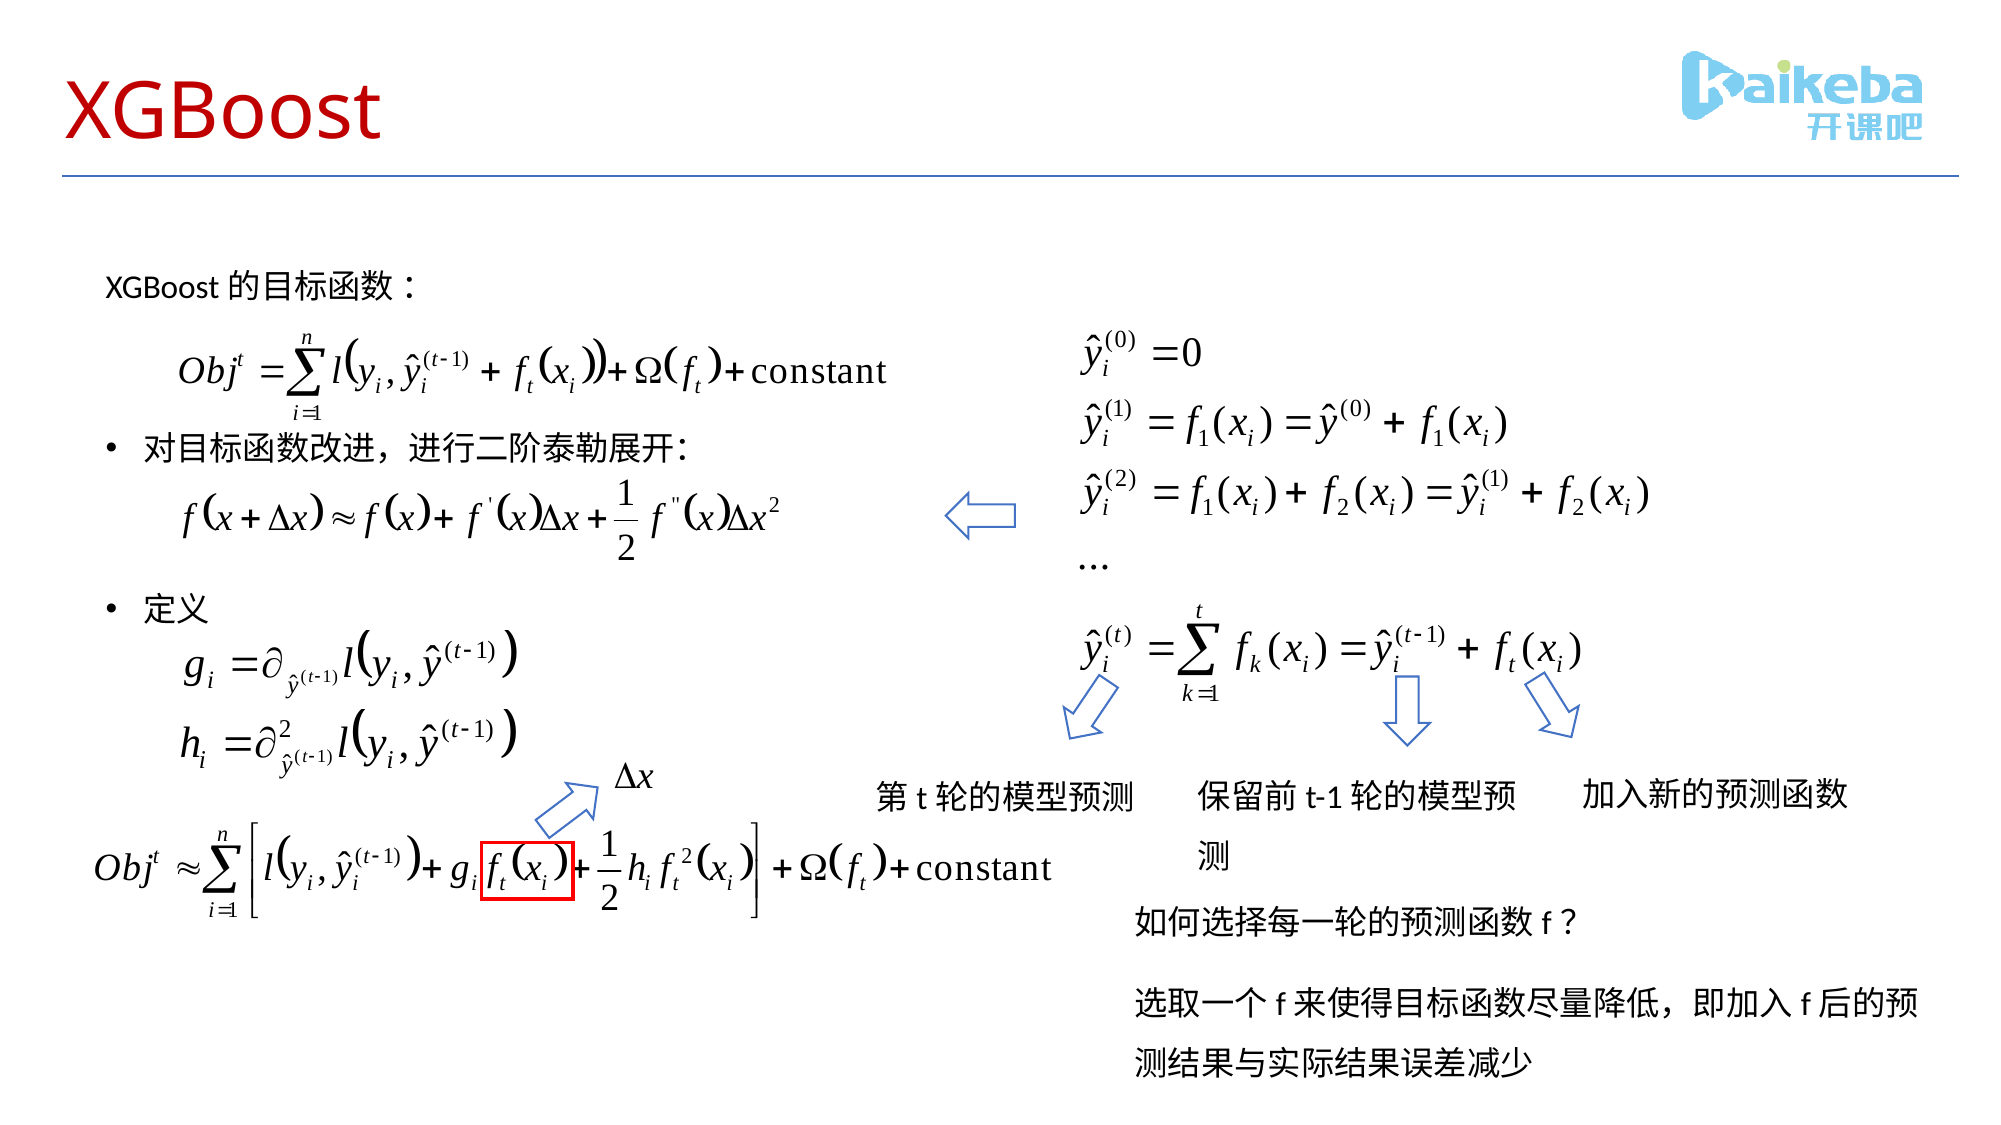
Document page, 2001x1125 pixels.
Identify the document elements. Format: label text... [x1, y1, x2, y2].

text_box [1540, 713, 1577, 738]
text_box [1073, 319, 1658, 713]
text_box 加入新的预测函数 [1574, 745, 1885, 829]
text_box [169, 468, 788, 569]
text_box [1063, 707, 1102, 739]
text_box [88, 815, 1052, 926]
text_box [172, 709, 516, 791]
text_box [175, 630, 519, 710]
text_box 第t轮的模型预测 [867, 749, 1191, 833]
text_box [607, 752, 663, 798]
text_box 如何选择每一轮的预测函数f？ 选取一个f来使得目标函数尽量降低，即加入f后的预测结果与实际结果误差减少 [1127, 873, 1952, 957]
title XGBoost [57, 59, 1728, 167]
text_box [172, 319, 886, 429]
text_box [945, 493, 1015, 539]
text_box [542, 782, 598, 815]
text_box XGBoost的目标函数 ： 对目标函数改进，进行二阶泰勒展开： 定义 [98, 238, 788, 815]
text_box [1384, 713, 1430, 746]
table_cell Yahoo LTR [1653, 21, 1950, 167]
text_box 保留前t-1轮的模型预测 [1190, 748, 1550, 832]
